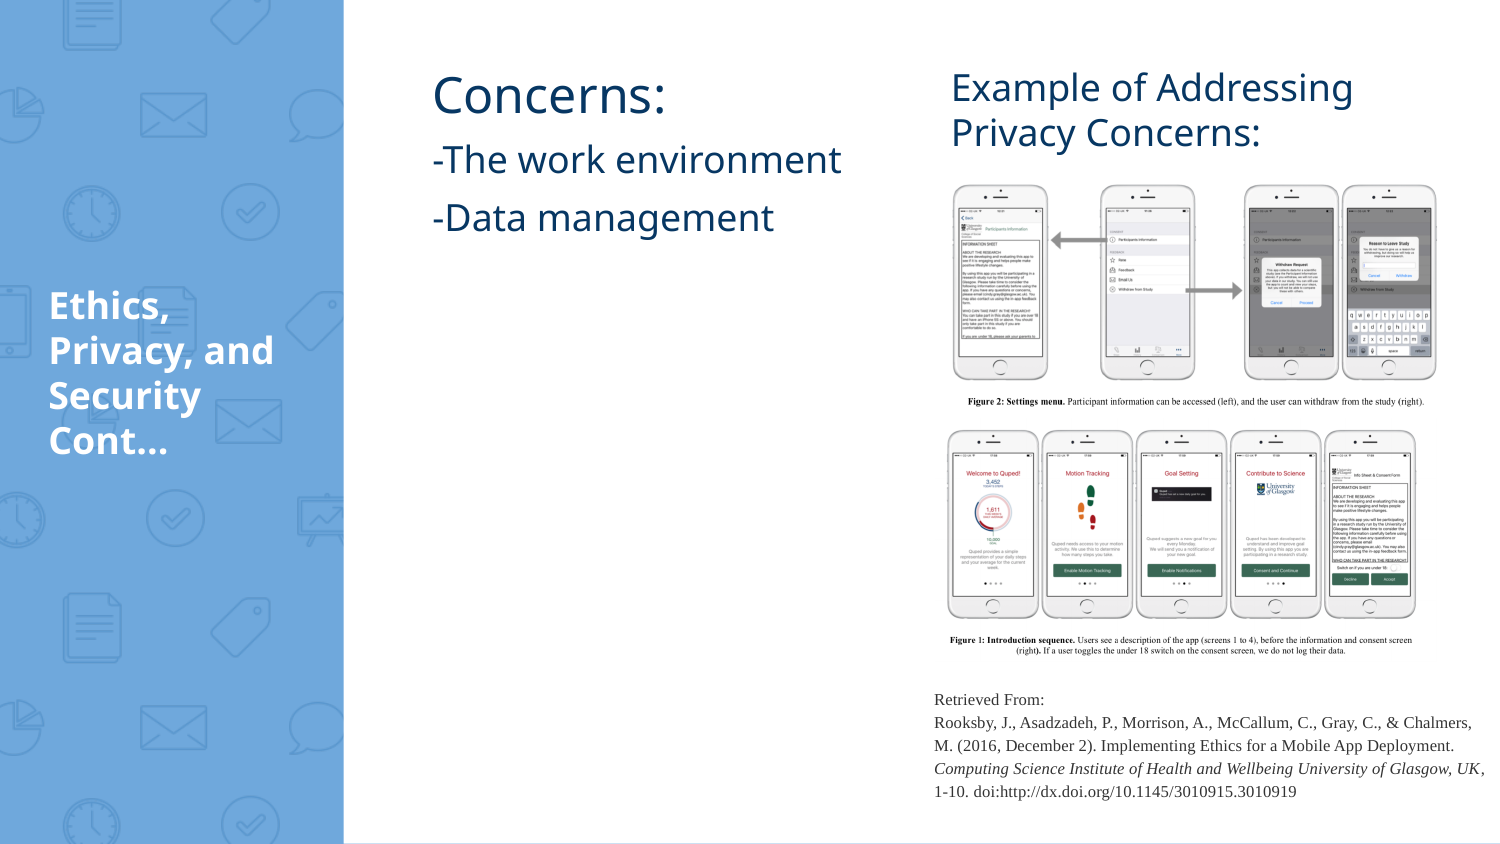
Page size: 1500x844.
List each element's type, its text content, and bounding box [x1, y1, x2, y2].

title Ethics, Privacy, and Security Cont... [33, 266, 315, 408]
list Concerns: -The work environment -Data management [417, 48, 907, 814]
list Retrieved From: Rooksby, J., Asadzadeh, P., Morrison, A., McCallum, C., Gray, C., & Chalmers, M. (2016, December 2). Implementing Ethics for a Mobile App Deployment. Computing Science Institute of Health and Wellbeing University of Glasgow, UK, 1-10. doi:http://dx.doi.org/10.1145/3010915.3010919 [919, 671, 1500, 833]
picture [935, 175, 1462, 663]
list Example of Addressing Privacy Concerns: [935, 48, 1425, 175]
